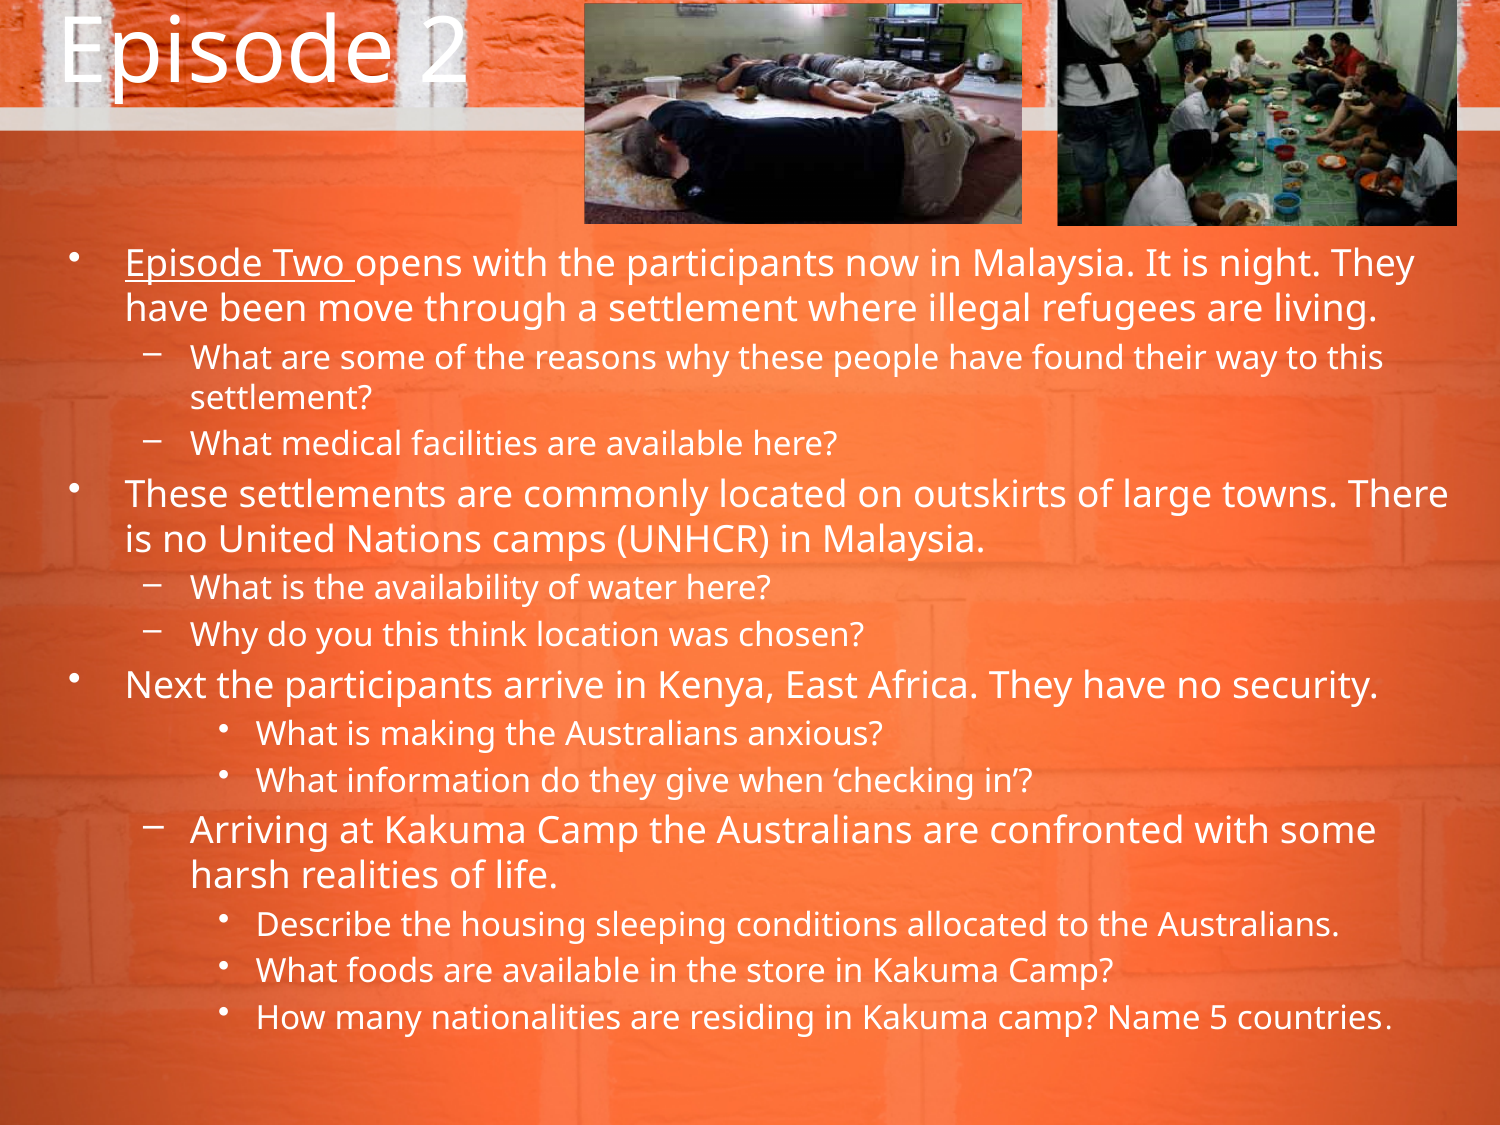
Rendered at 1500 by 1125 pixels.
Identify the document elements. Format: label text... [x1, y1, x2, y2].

title Episode 2 [41, 1, 550, 90]
list Episode Two opens with the participants now in Malaysia. It is night. They have been move through a settlement where illegal refugees are living. What are some of the reasons why these people have found their way to this settlement? What medical facilities are available here? These settlements are commonly located on outskirts of large towns. There is no United Nations camps (UNHCR) in Malaysia. What is the availability of water here? Why do you this think location was chosen? Next the participants arrive in Kenya, East Africa. They have no security. What is making the Australians anxious? What information do they give when ‘checking in’? Arriving at Kakuma Camp the Australians are confronted with some harsh realities of life. Describe the housing sleeping conditions allocated to the Australians. What foods are available in the store in Kakuma Camp? How many nationalities are residing in Kakuma camp? Name 5 countries. [52, 231, 1495, 1107]
picture [0, 0, 1500, 1125]
